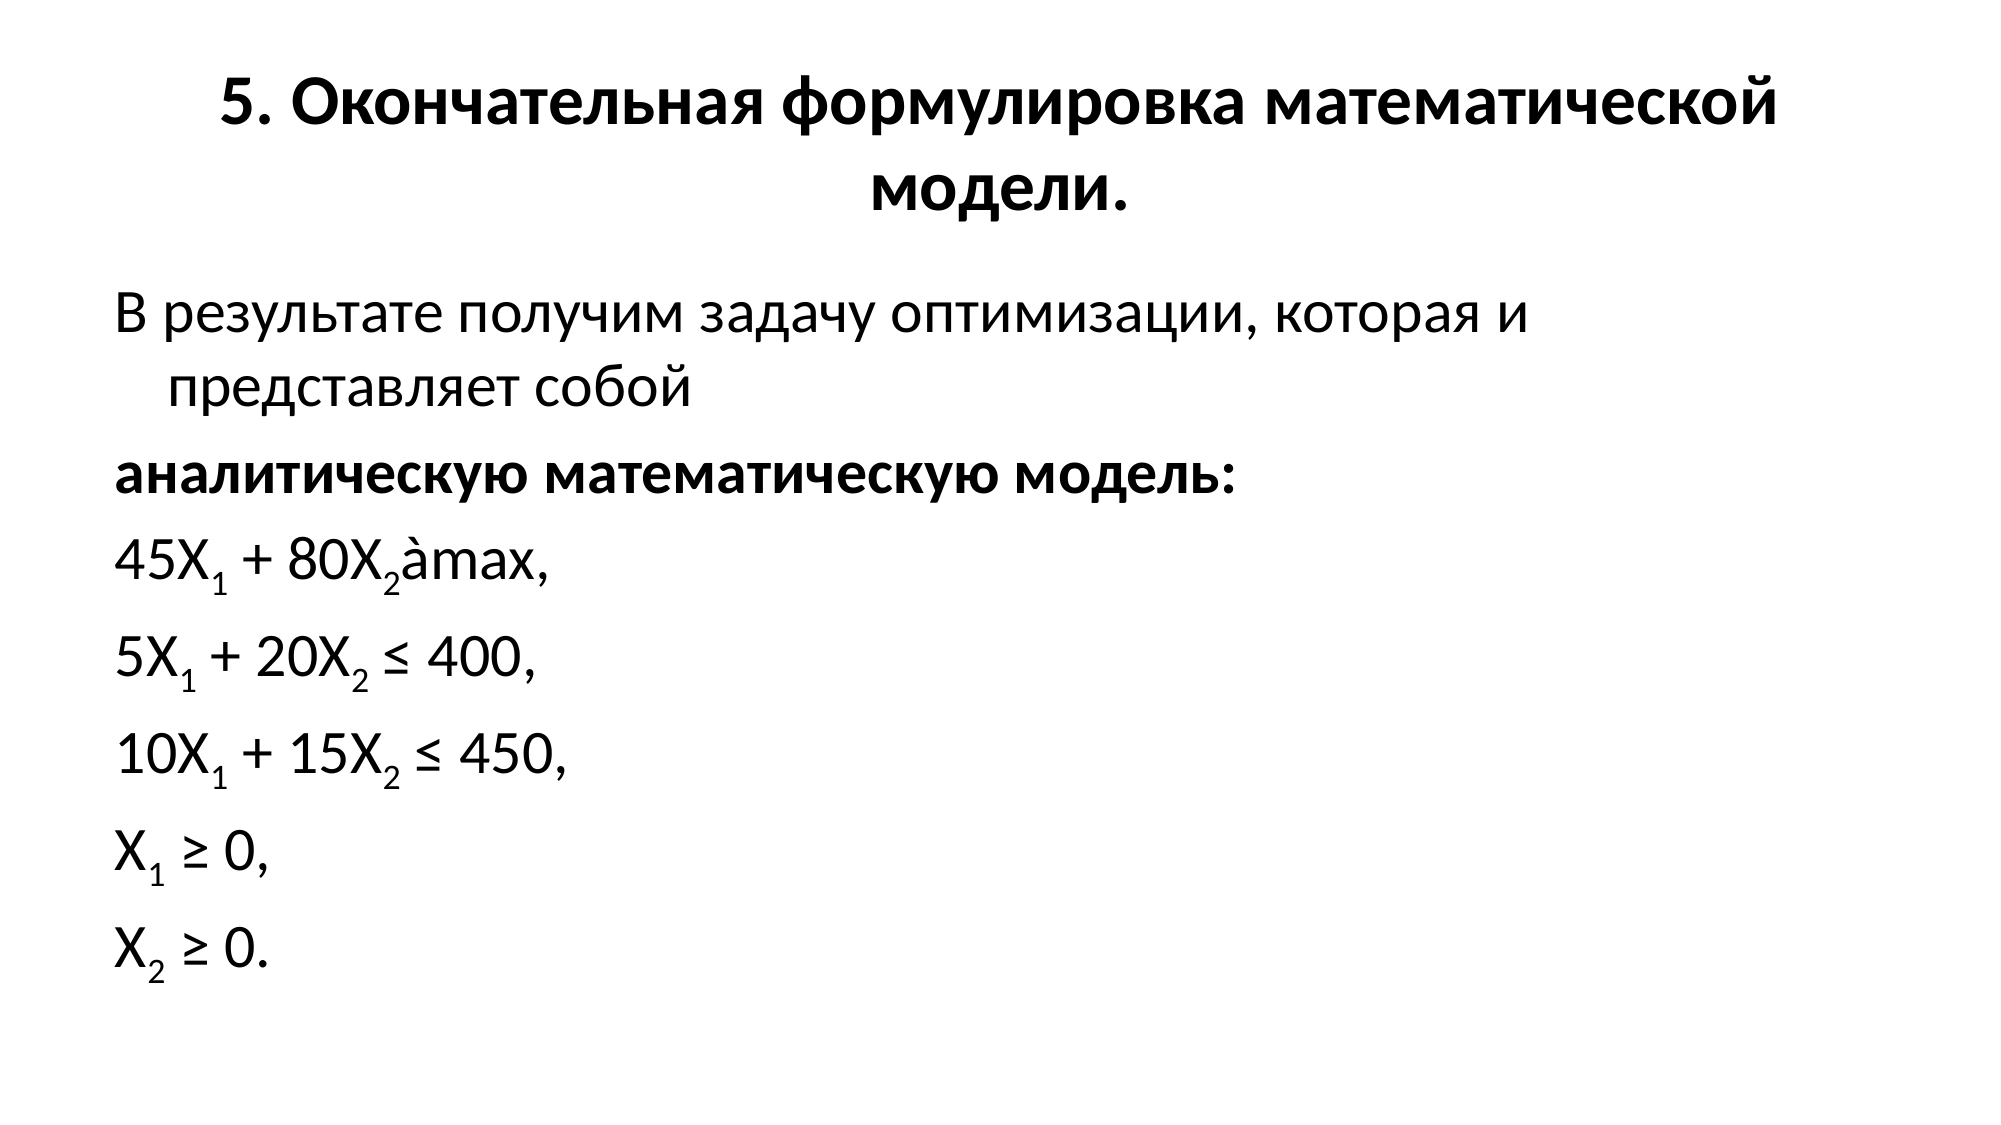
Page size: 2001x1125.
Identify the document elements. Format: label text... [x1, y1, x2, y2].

list В результате получим задачу оптимизации, которая и представляет собой аналитическую математическую модель: 45X1 + 80X2àmax, 5X1 + 20X2 ≤ 400, 10X1 + 15X2 ≤ 450, X1 ≥ 0, X2 ≥ 0. [99, 262, 1900, 1005]
title 5. Окончательная формулировка математической модели. [99, 45, 1900, 233]
